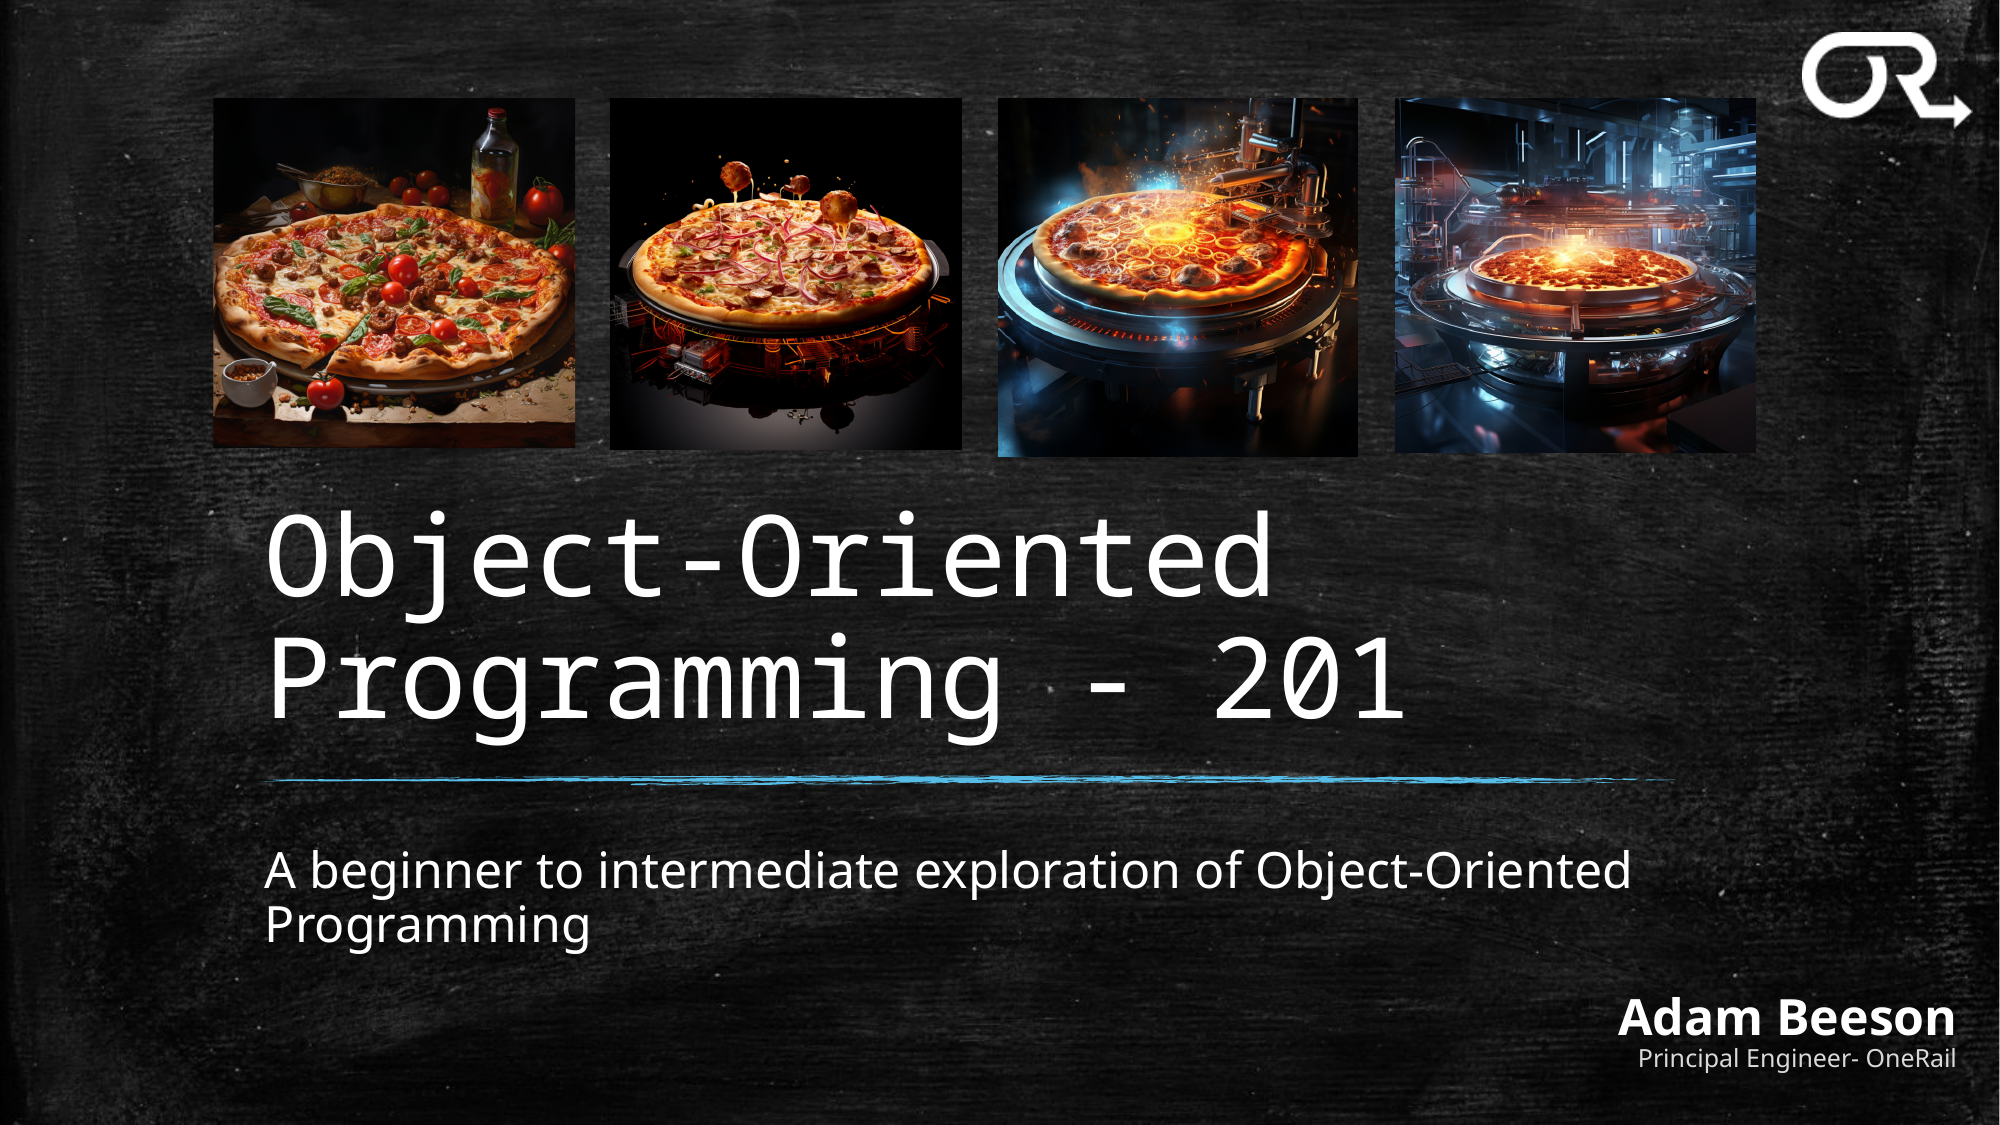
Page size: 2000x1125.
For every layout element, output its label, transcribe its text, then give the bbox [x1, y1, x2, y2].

picture [213, 98, 576, 448]
picture [1395, 98, 1756, 453]
title Object-Oriented Programming - 201 [249, 312, 1750, 750]
picture [610, 98, 962, 450]
subtitle A beginner to intermediate exploration of Object-Oriented Programming [249, 837, 1750, 1013]
picture [998, 98, 1358, 457]
picture [1802, 32, 1973, 129]
text_box Adam Beeson Principal Engineer- OneRail [1494, 984, 1973, 1081]
